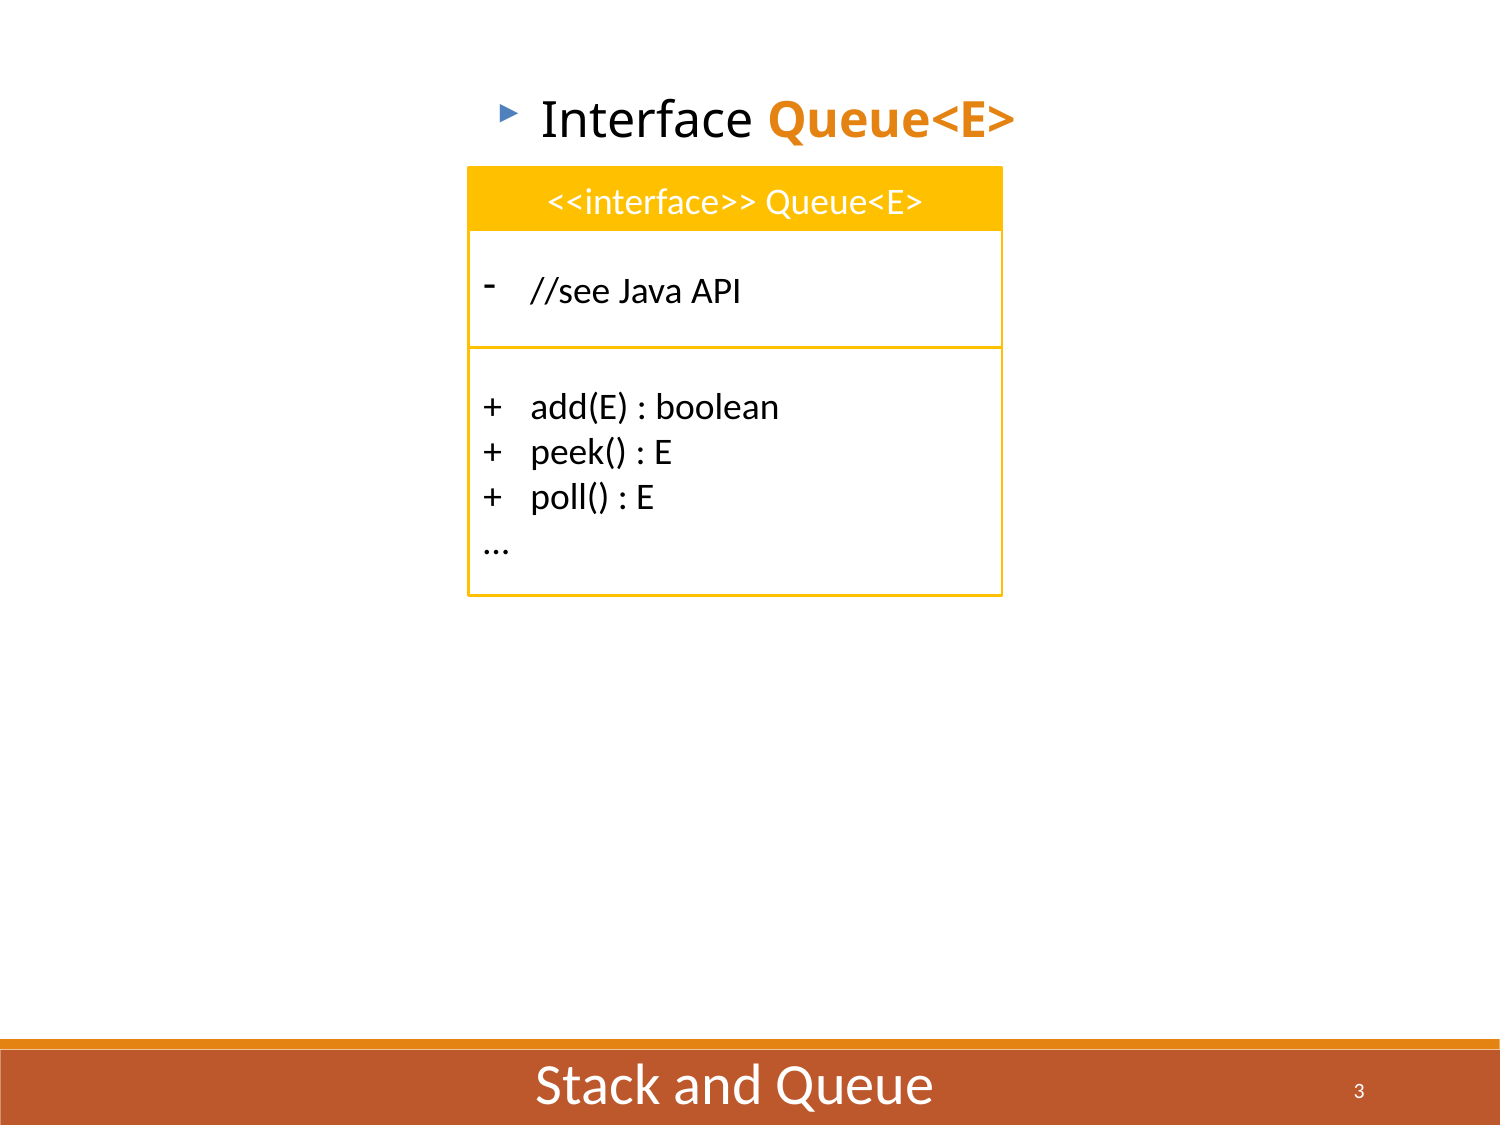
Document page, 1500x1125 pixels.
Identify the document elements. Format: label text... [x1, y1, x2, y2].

text_box <<interface>> Queue<E> [467, 166, 1003, 228]
text_box Stack and Queue [521, 1039, 950, 1124]
slide_number 3 [1218, 1059, 1380, 1120]
text_box + add(E) : boolean + peek() : E + poll() : E … [467, 347, 1003, 597]
text_box Interface Queue<E> [481, 80, 1084, 509]
text_box //see Java API [467, 228, 1003, 347]
